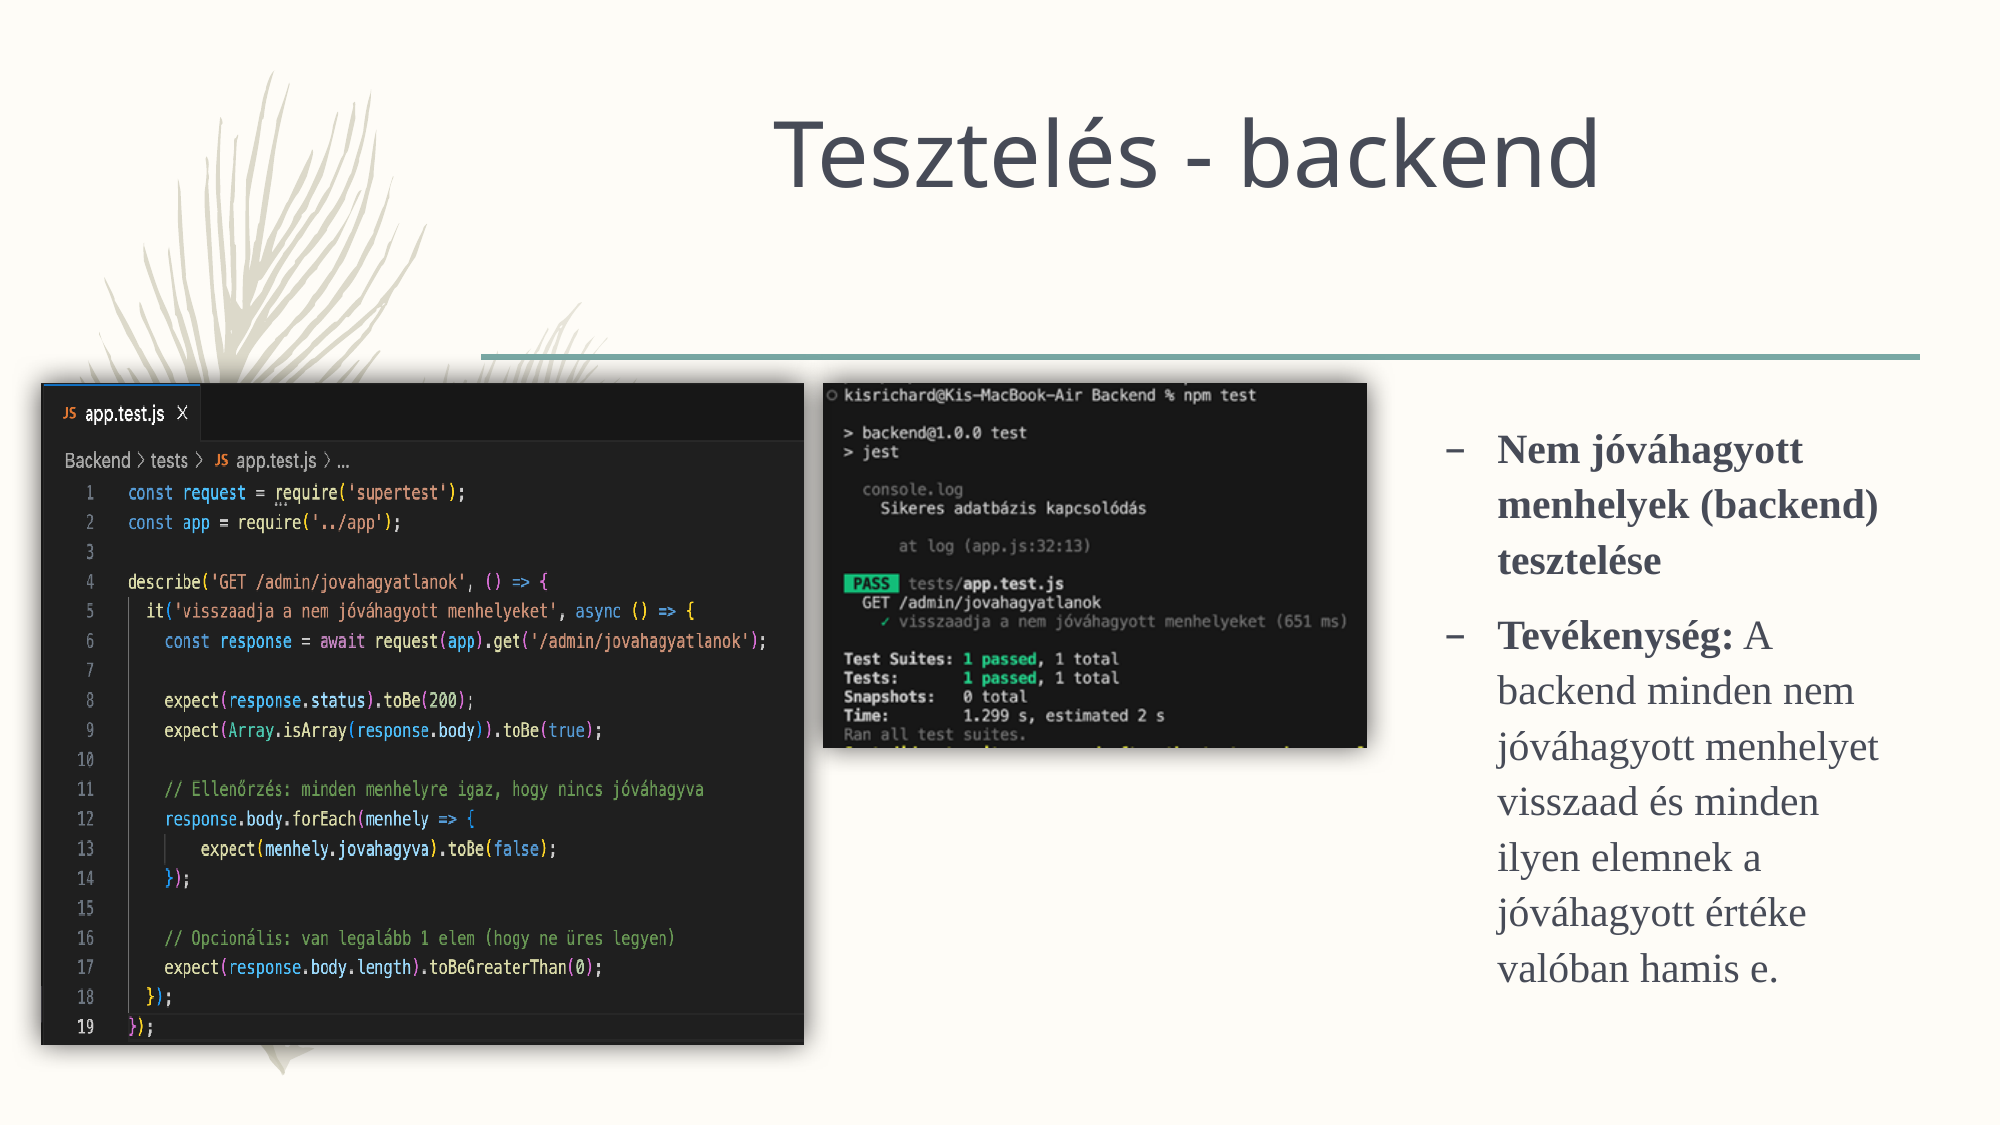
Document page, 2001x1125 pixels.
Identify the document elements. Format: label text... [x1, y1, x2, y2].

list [823, 383, 1368, 748]
picture [41, 383, 804, 1045]
list Nem jóváhagyott menhelyek (backend) tesztelése Tevékenység: A backend minden nem jóváhagyott menhelyet visszaad és minden ilyen elemnek a jóváhagyott értéke valóban hamis e. [1429, 408, 1920, 1000]
title Tesztelés - backend [481, 93, 1920, 350]
